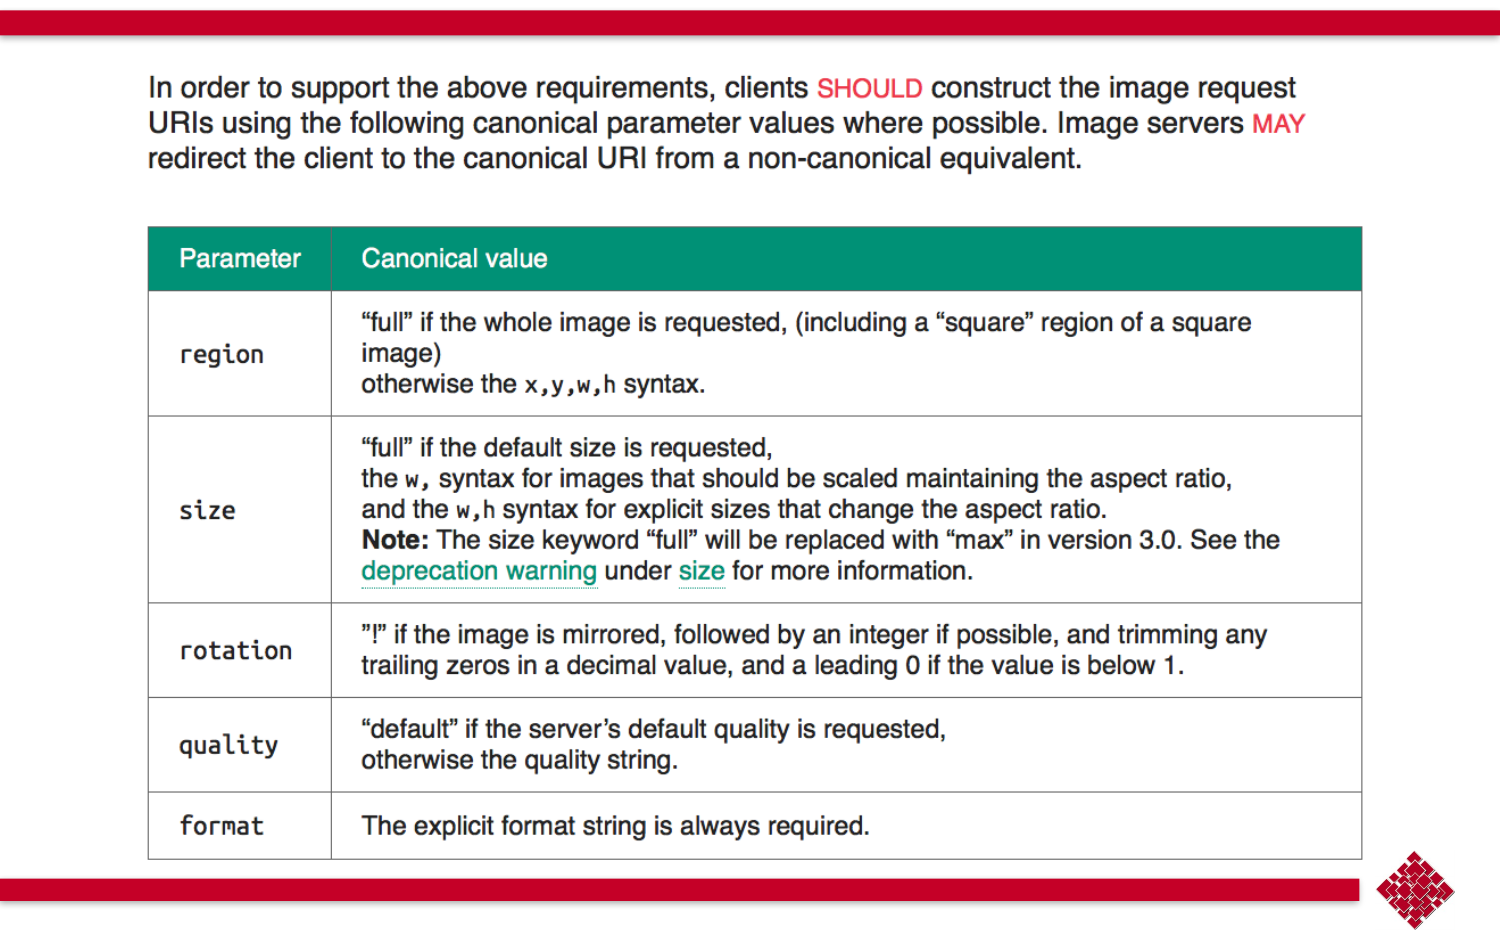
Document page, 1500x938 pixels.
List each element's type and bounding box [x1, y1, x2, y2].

picture [124, 68, 1455, 930]
